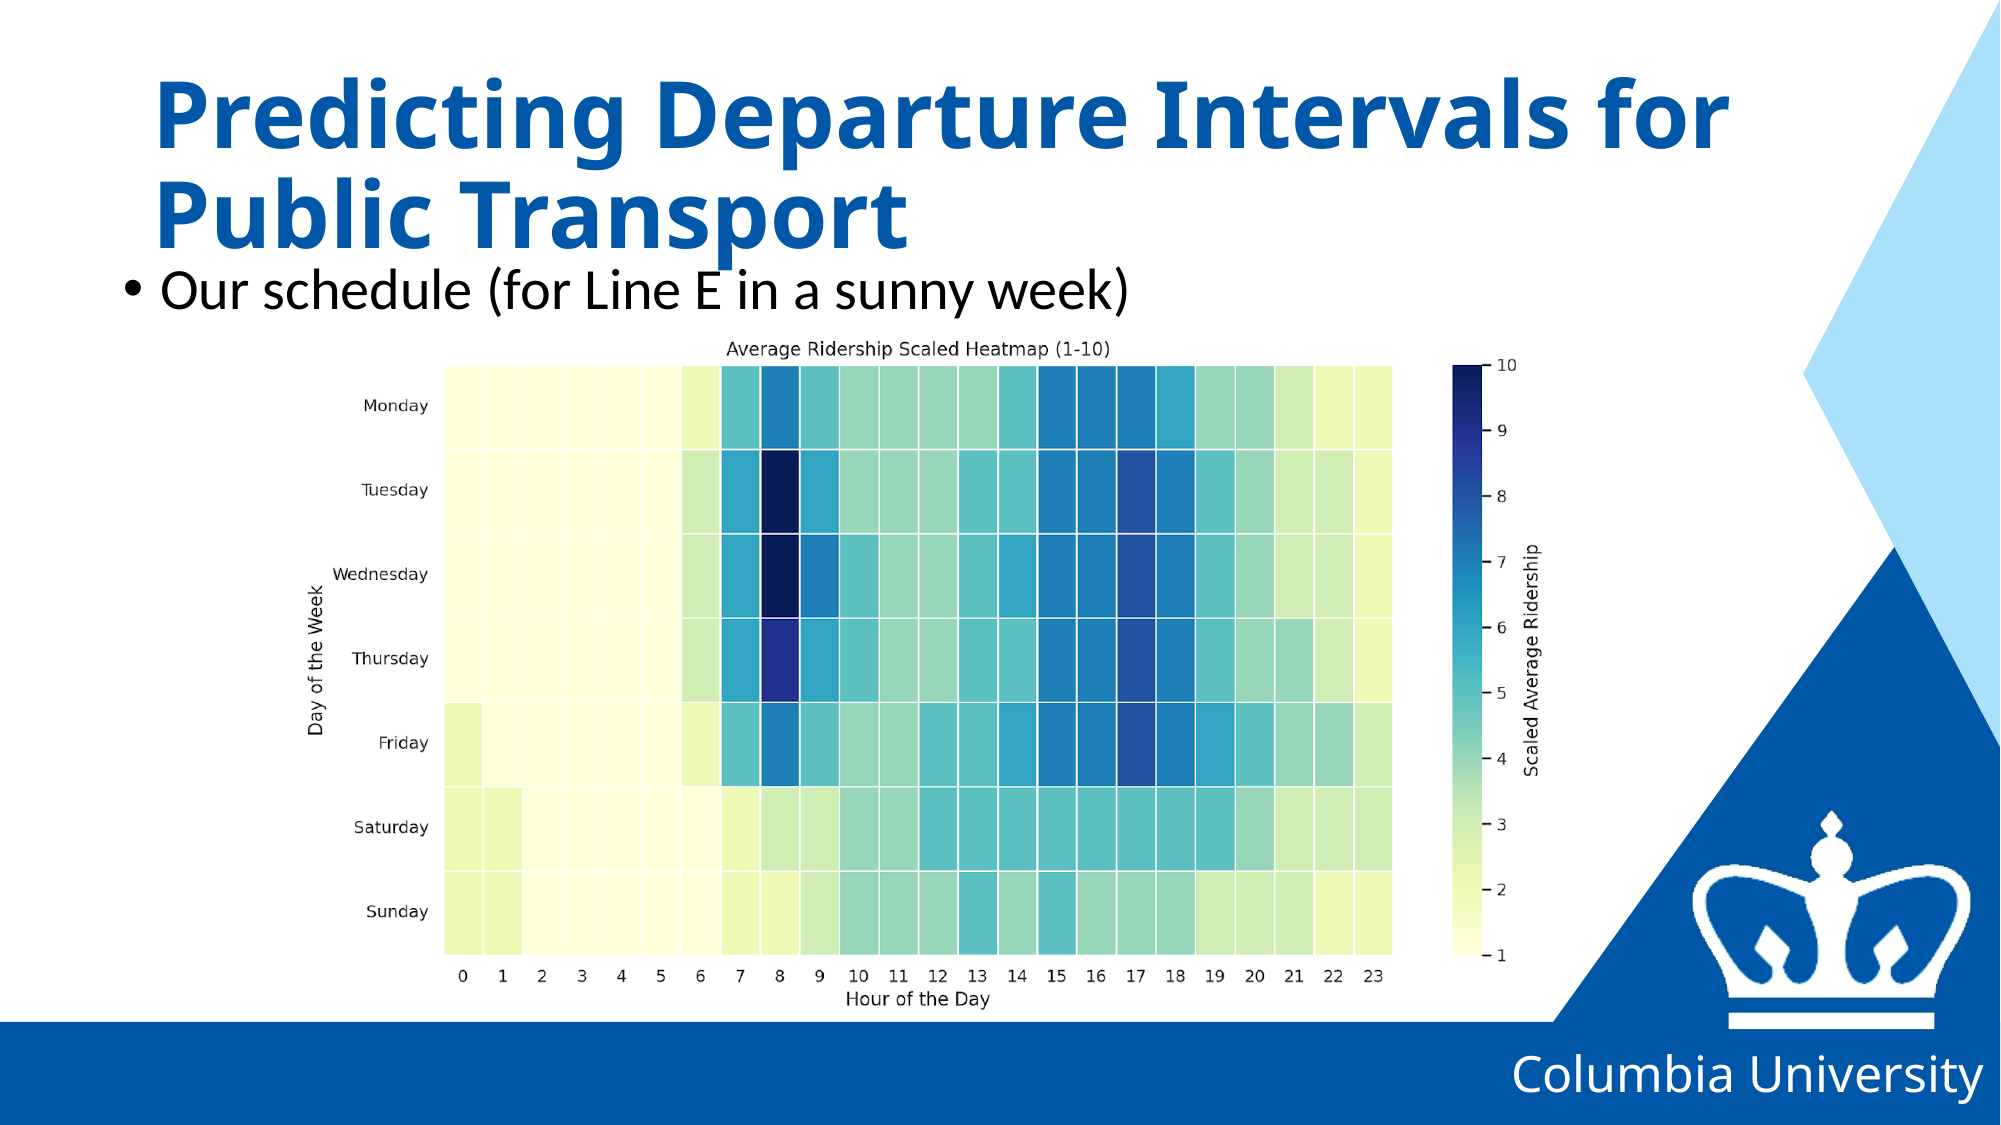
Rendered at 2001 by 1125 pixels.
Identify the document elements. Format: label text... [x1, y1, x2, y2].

picture [297, 330, 1552, 1020]
picture [1655, 759, 2001, 1111]
list Our schedule (for Line E in a sunny week) [107, 251, 1833, 966]
title Predicting Departure Intervals for Public Transport [137, 59, 1863, 278]
